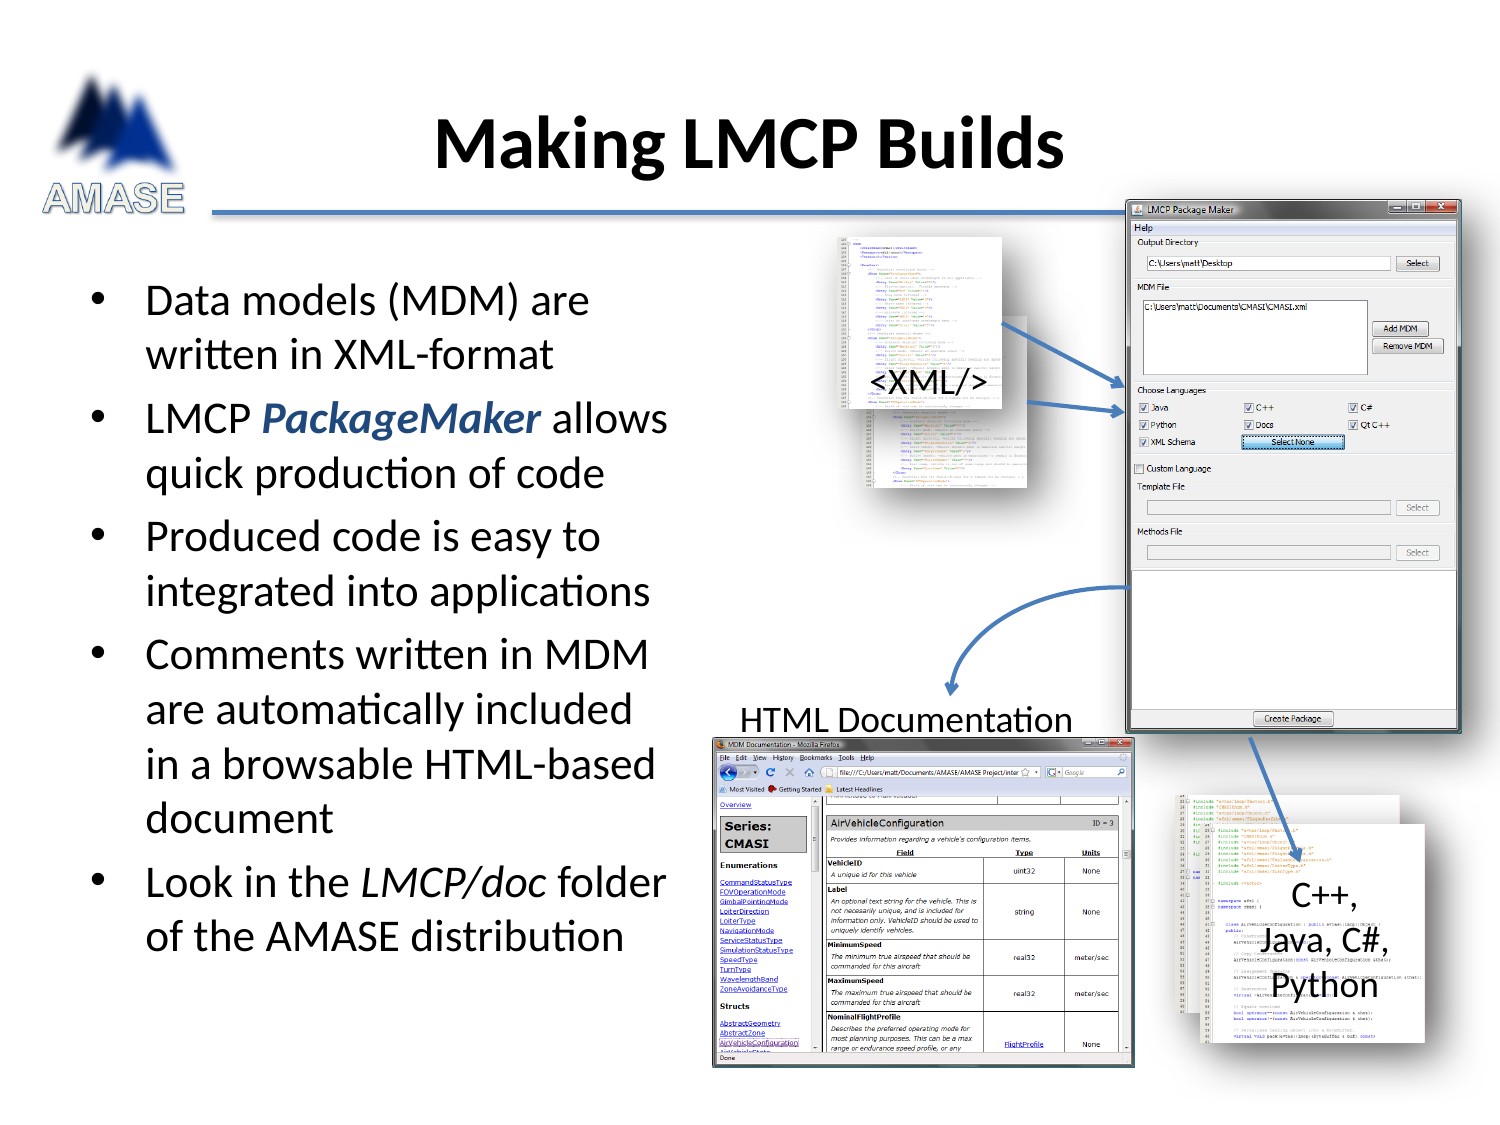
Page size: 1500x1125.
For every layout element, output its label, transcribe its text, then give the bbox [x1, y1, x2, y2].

picture [1174, 794, 1426, 1043]
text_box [1026, 401, 1126, 413]
text_box HTML Documentation [725, 687, 1119, 735]
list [1124, 199, 1463, 734]
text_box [1212, 774, 1338, 826]
picture [837, 237, 1028, 488]
title Making LMCP Builds [75, 45, 1425, 233]
picture [712, 737, 1135, 1069]
picture [16, 159, 75, 225]
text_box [1001, 322, 1126, 388]
text_box [944, 586, 1119, 700]
list Data models (MDM) are written in XML-format LMCP PackageMaker allows quick production of code Produced code is easy to integrated into applications Comments written in MDM are automatically included in a browsable HTML-based document Look in the LMCP/doc folder of the AMASE distribution [75, 262, 688, 1005]
